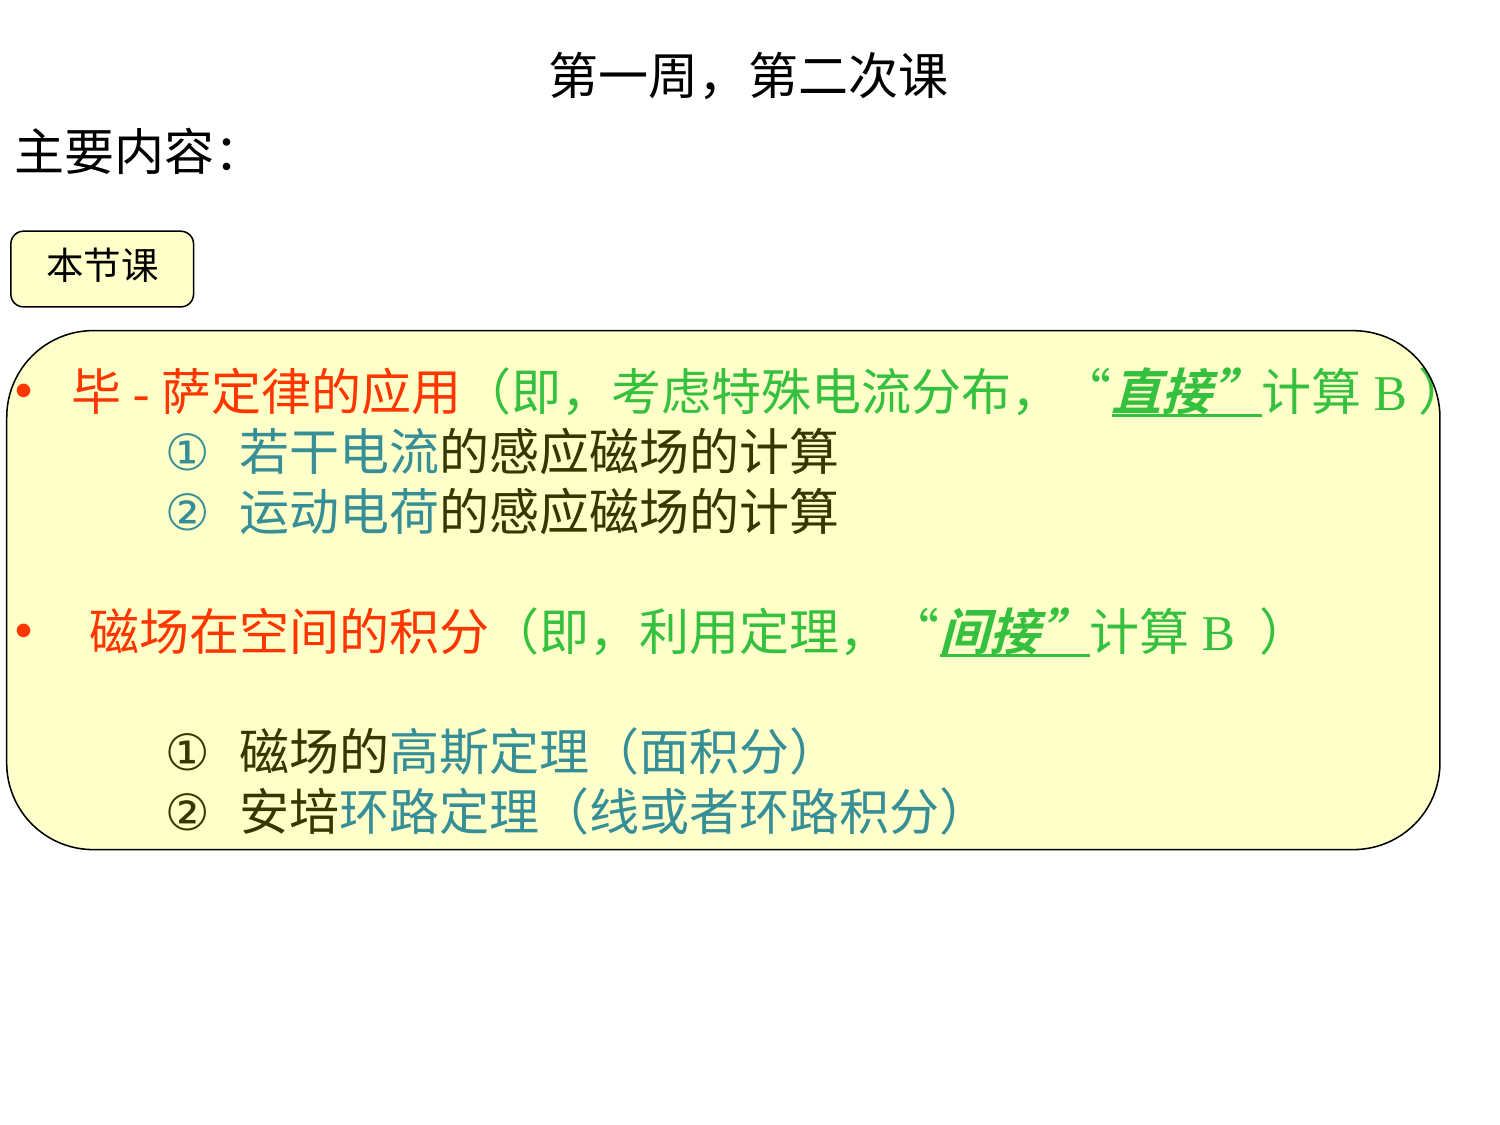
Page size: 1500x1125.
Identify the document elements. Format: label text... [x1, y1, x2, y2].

text_box 第一周，第二次课 [533, 36, 966, 112]
text_box 本节课 [10, 231, 194, 307]
text_box 主要内容： 毕-萨定律的应用（即，考虑特殊电流分布，“直接”计算B） 若干电流的感应磁场的计算 运动电荷的感应磁场的计算 磁场在空间的积分（即，利用定理，“间接”计算B ） 磁场的高斯定理（面积分） 安培环路定理（线或者环路积分） [0, 112, 1500, 908]
text_box [6, 330, 1440, 850]
